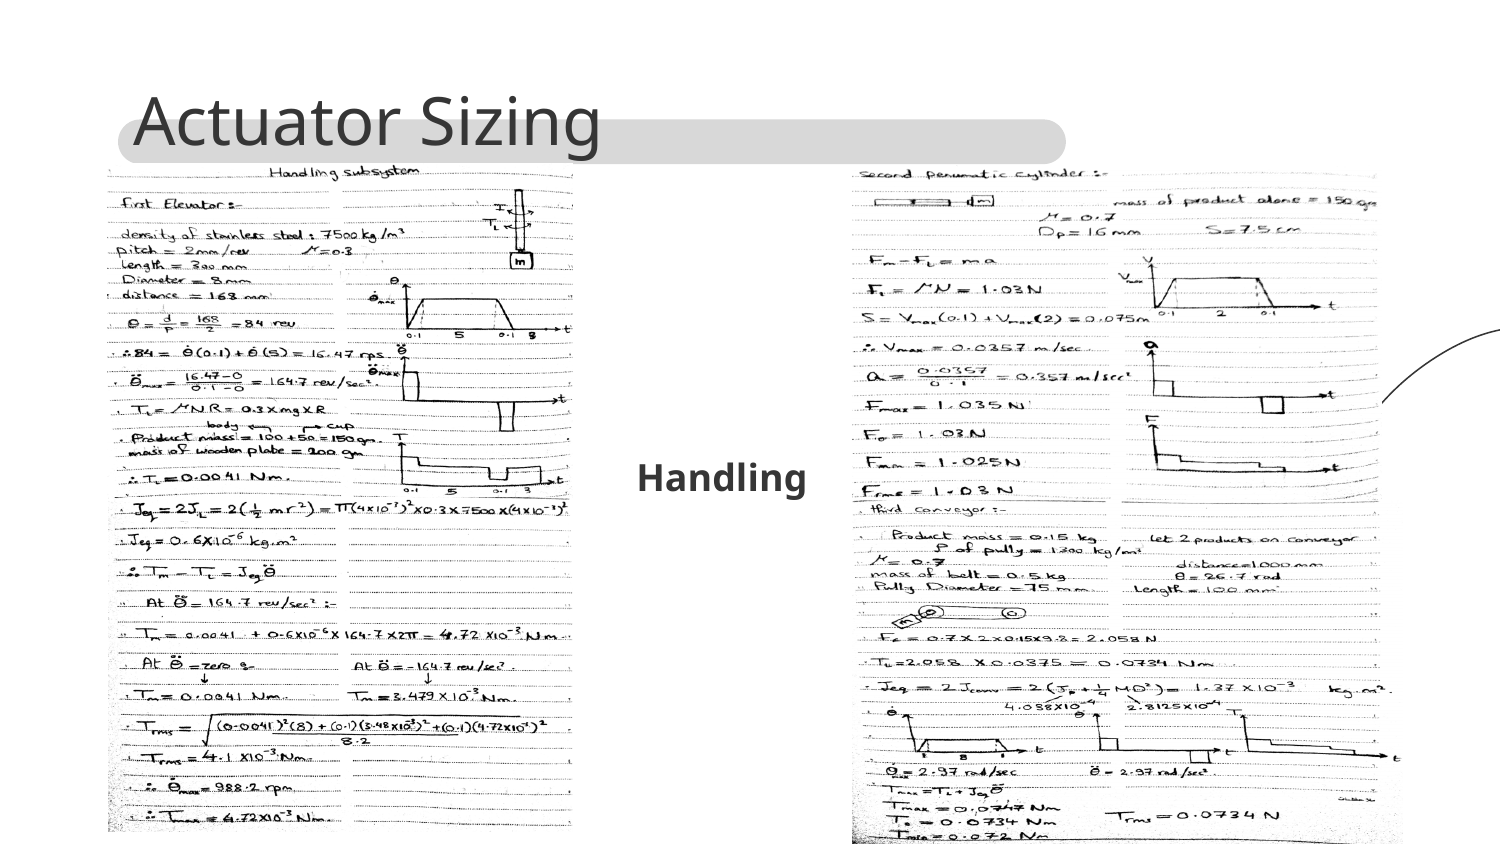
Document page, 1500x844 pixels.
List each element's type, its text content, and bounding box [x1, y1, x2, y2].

title Actuator Sizing [118, 63, 1382, 165]
picture [852, 165, 1403, 844]
list Handling [598, 438, 847, 556]
picture [106, 163, 573, 832]
